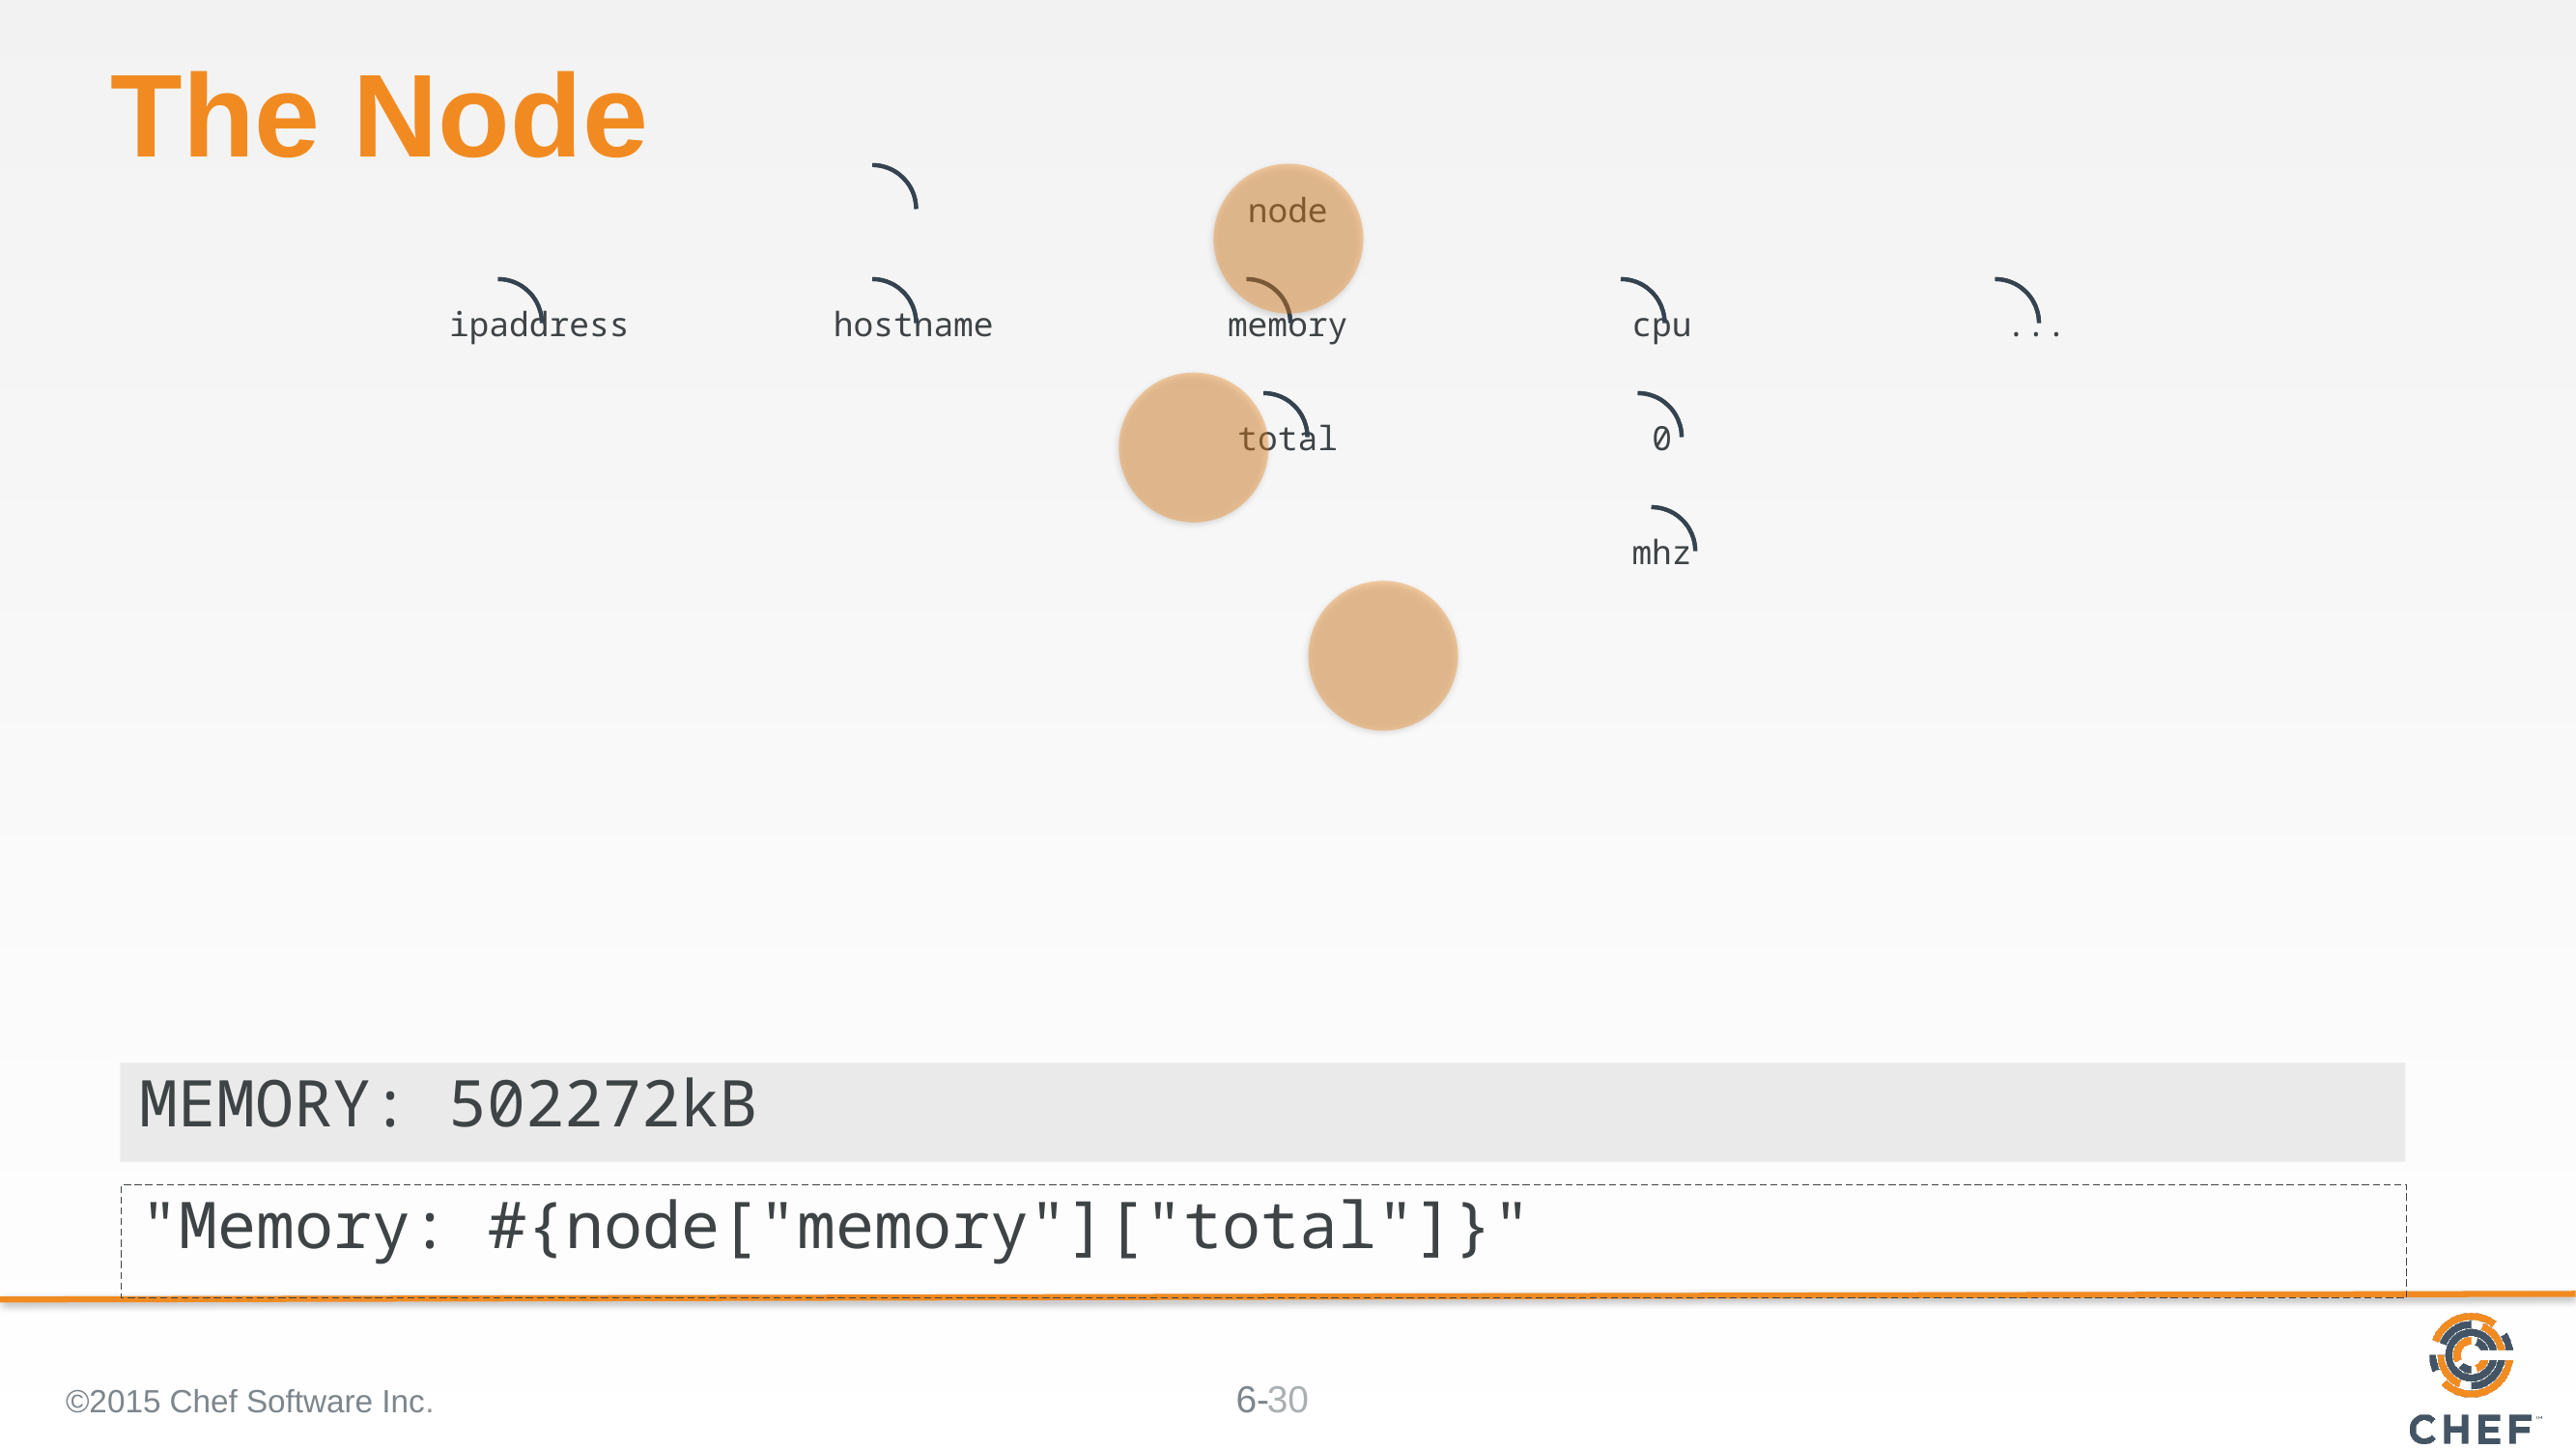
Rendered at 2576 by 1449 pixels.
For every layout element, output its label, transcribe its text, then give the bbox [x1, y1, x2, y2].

picture [2399, 1297, 2550, 1449]
text_box The Node [96, 48, 2463, 180]
slide_number 30 [998, 1359, 1578, 1437]
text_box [139, 164, 2437, 938]
footer ©2015 Chef Software Inc. [51, 1359, 952, 1440]
list "Memory: #{node["memory"]["total"]}" [121, 1184, 2407, 1298]
text_box MEMORY: 502272kB [120, 1063, 2406, 1162]
